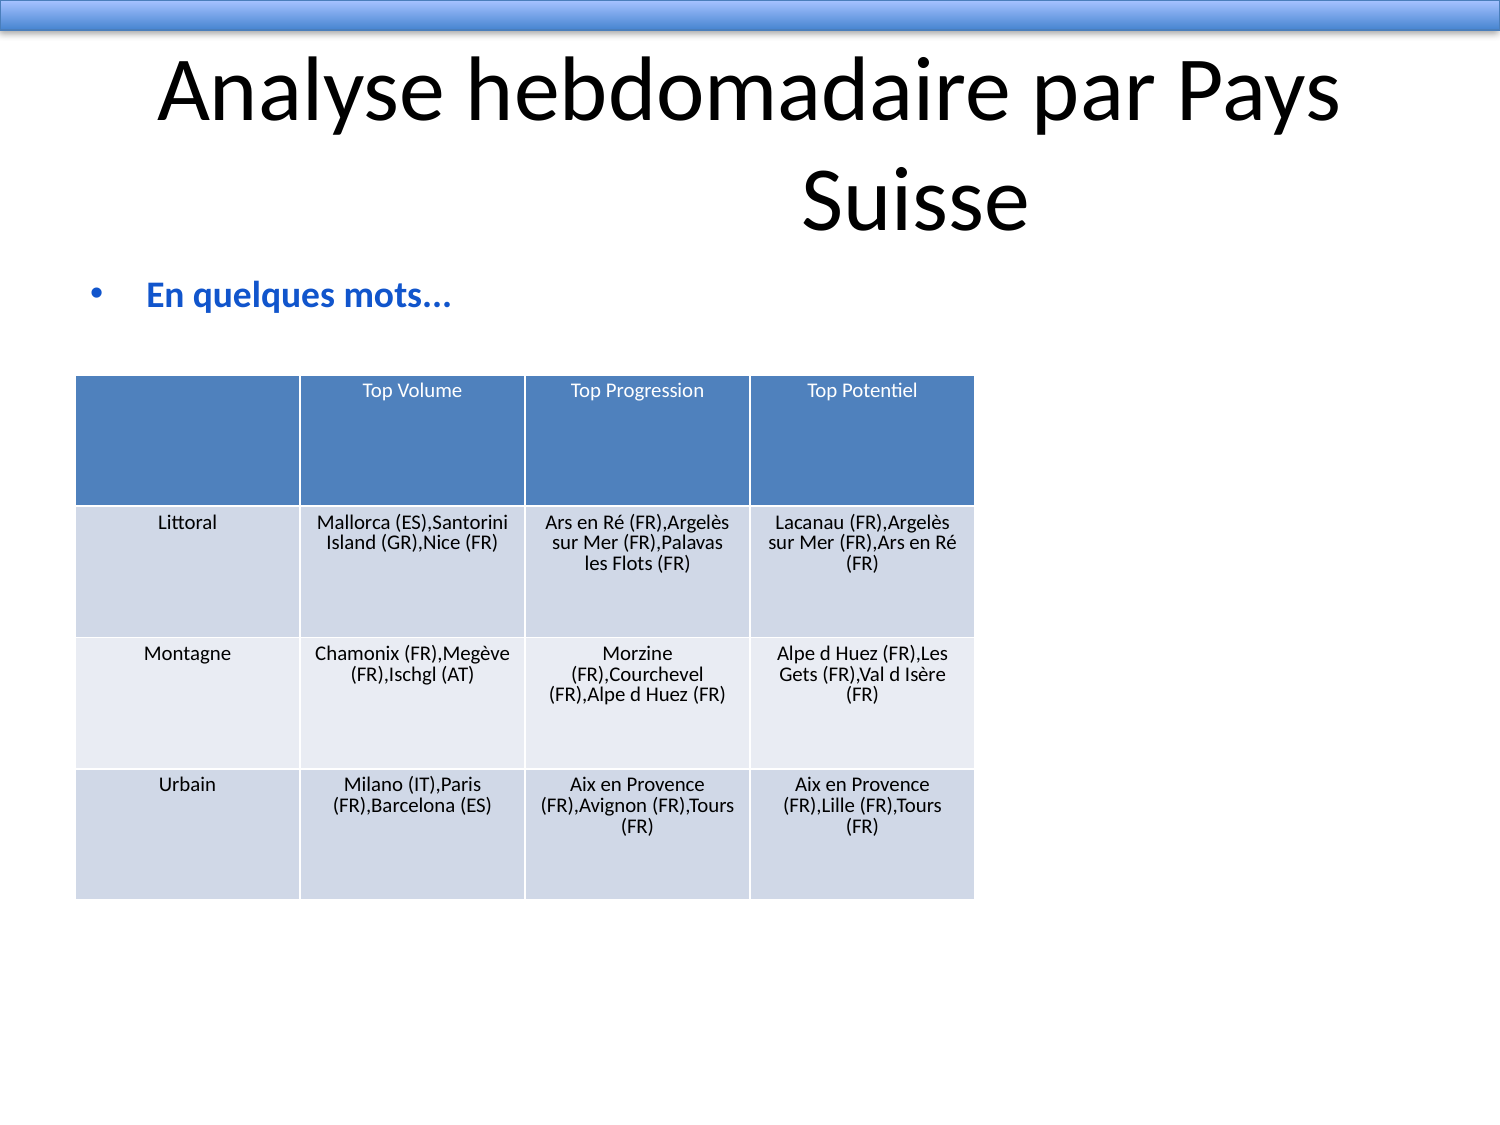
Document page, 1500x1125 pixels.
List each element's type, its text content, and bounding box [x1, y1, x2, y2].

table_header [76, 376, 299, 505]
list En quelques mots... [75, 262, 1425, 1005]
table_cell Montagne [76, 638, 299, 768]
table_header Top Progression [526, 376, 749, 505]
table_cell Mallorca (ES),Santorini Island (GR),Nice (FR) [301, 507, 524, 637]
table_header Top Potentiel [751, 376, 974, 505]
table_cell Milano (IT),Paris (FR),Barcelona (ES) [301, 770, 524, 899]
table_cell Chamonix (FR),Megève (FR),Ischgl (AT) [301, 638, 524, 768]
table_cell Morzine (FR),Courchevel (FR),Alpe d Huez (FR) [526, 638, 749, 768]
table_cell Aix en Provence (FR),Avignon (FR),Tours (FR) [526, 770, 749, 899]
table_cell Ars en Ré (FR),Argelès sur Mer (FR),Palavas les Flots (FR) [526, 507, 749, 637]
table_header Top Volume [301, 376, 524, 505]
table_cell Alpe d Huez (FR),Les Gets (FR),Val d Isère (FR) [751, 638, 974, 768]
title Analyse hebdomadaire par Pays Suisse [75, 45, 1425, 233]
table_cell Urbain [76, 770, 299, 899]
table_cell Lacanau (FR),Argelès sur Mer (FR),Ars en Ré (FR) [751, 507, 974, 637]
table_cell Aix en Provence (FR),Lille (FR),Tours (FR) [751, 770, 974, 899]
text_box [0, 0, 1500, 31]
table_cell Littoral [76, 507, 299, 637]
